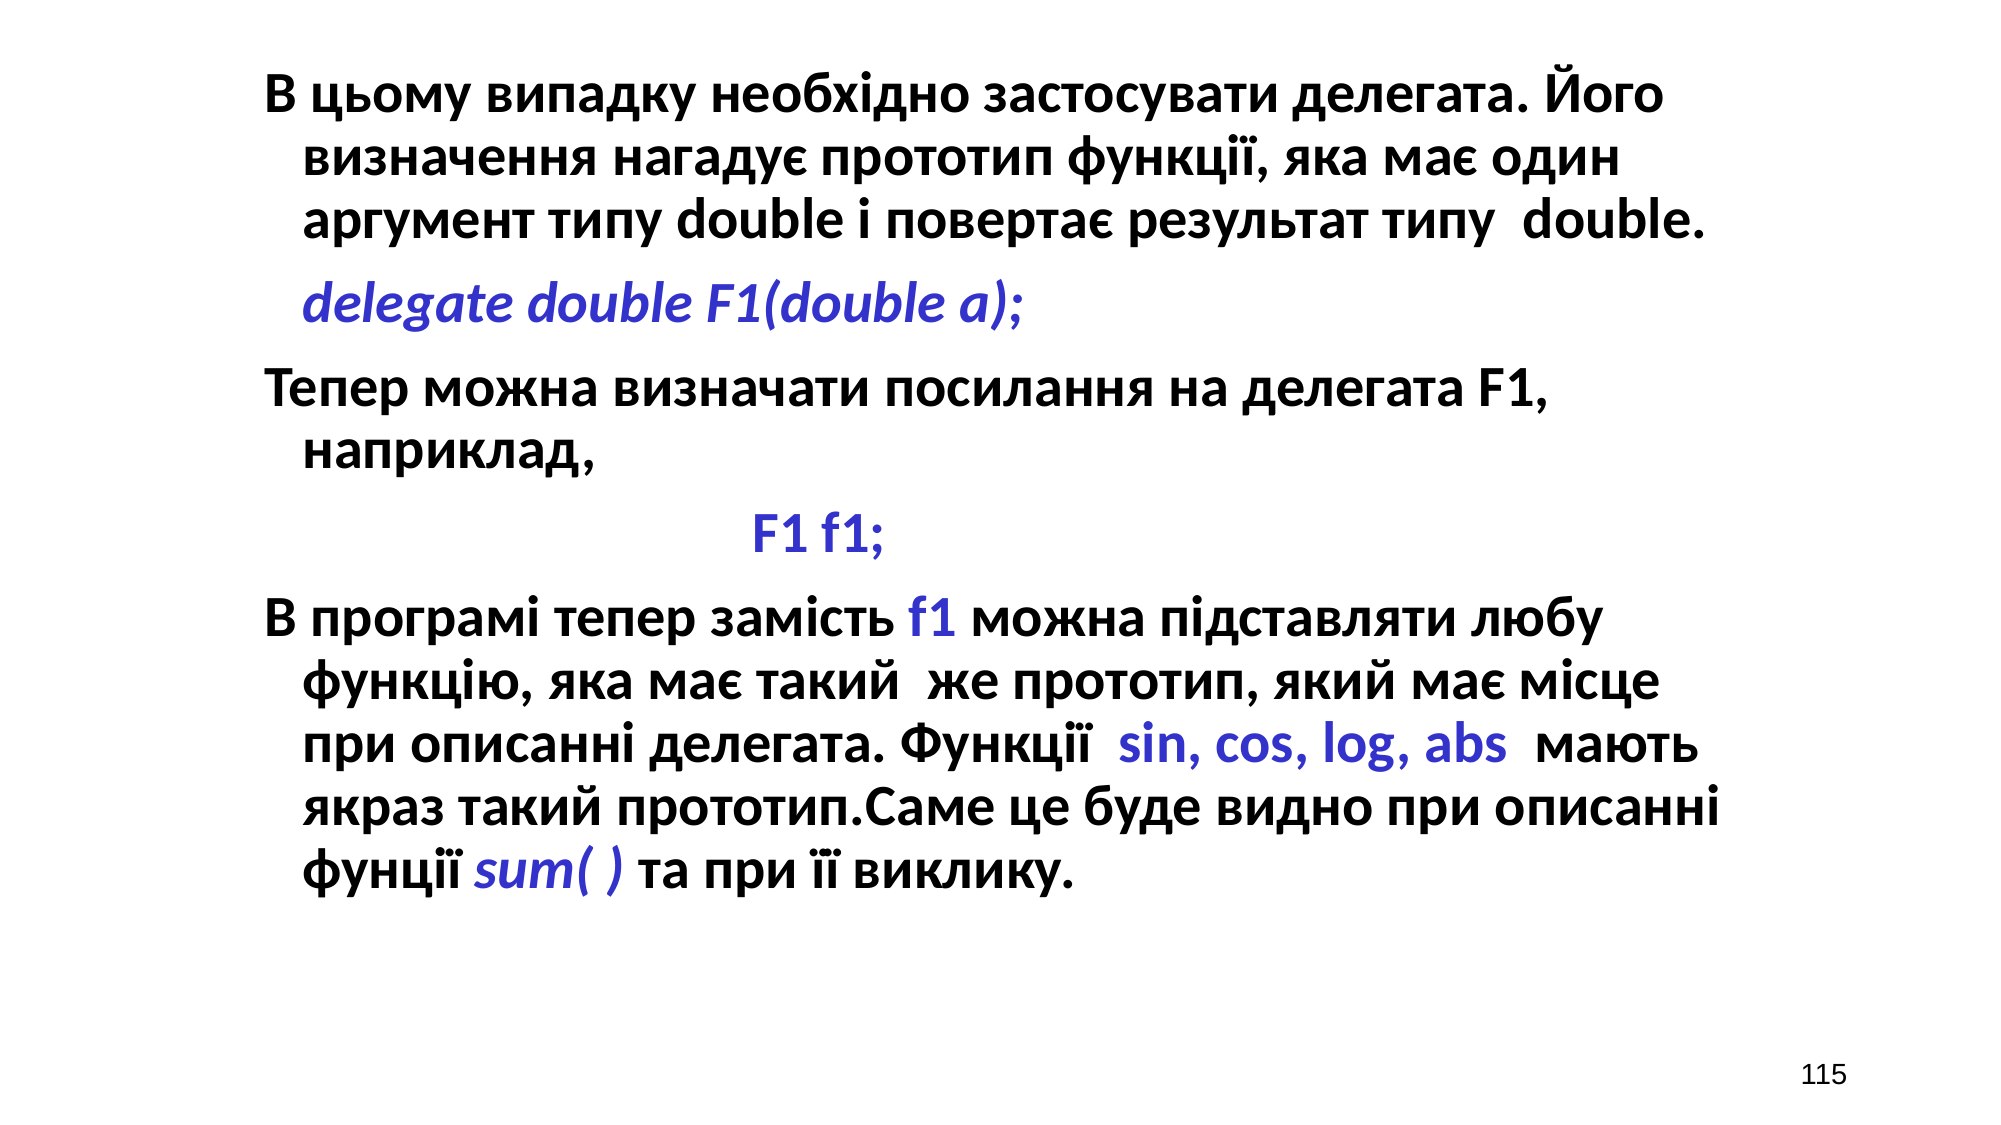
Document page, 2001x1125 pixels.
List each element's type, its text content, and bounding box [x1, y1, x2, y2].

list В цьому випадку необхідно застосувати делегата. Його визначення нагадує прототип функції, яка має один аргумент типу double і повертає результат типу double. delegate double F1(double a); Тепер можна визначати посилання на делегата F1, наприклад, F1 f1; В програмі тепер замість f1 можна підставляти любу функцію, яка має такий же прототип, який має місце при описанні делегата. Функції sin, cos, log, abs мають якраз такий прототип.Саме це буде видно при описанні фунції sum( ) та при її виклику. [249, 54, 1750, 1125]
slide_number 115 [1750, 1042, 1863, 1103]
